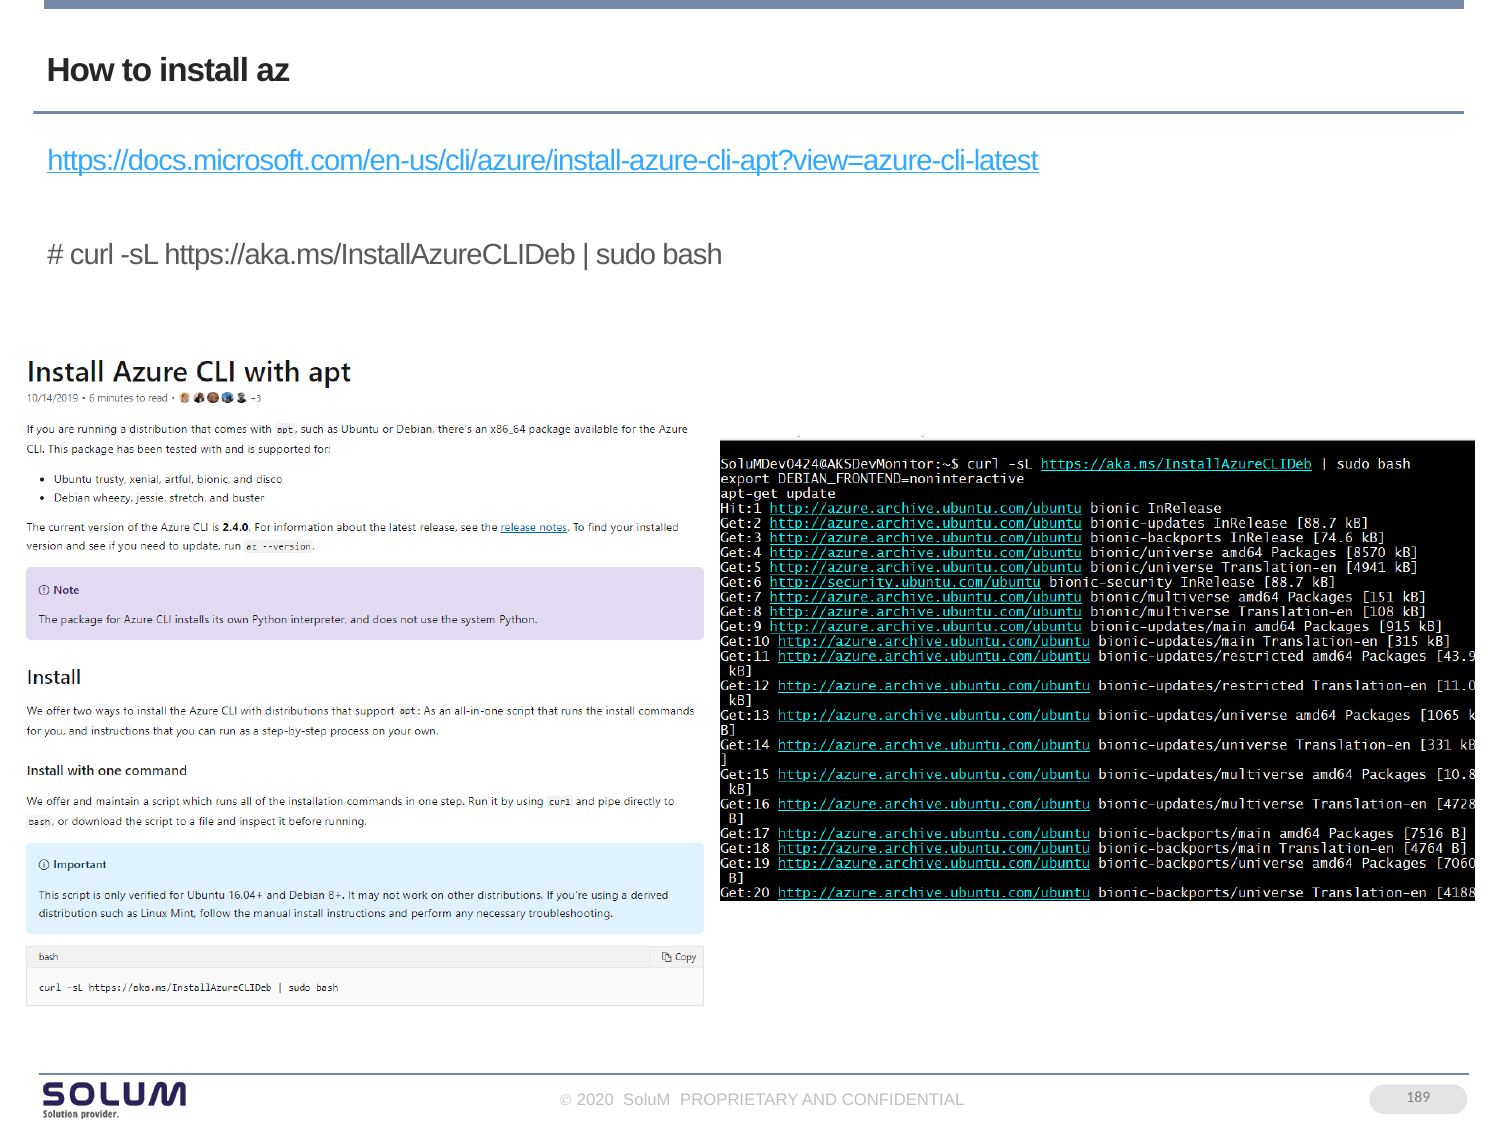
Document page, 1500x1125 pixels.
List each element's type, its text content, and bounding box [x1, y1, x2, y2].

subtitle https://docs.microsoft.com/en-us/cli/azure/install-azure-cli-apt?view=azure-cli-latest # curl -sL https://aka.ms/InstallAzureCLIDeb | sudo bash [33, 137, 1464, 562]
picture [22, 349, 710, 1012]
picture [720, 436, 1475, 901]
title How to install az [46, 28, 1349, 113]
picture [41, 1080, 187, 1119]
